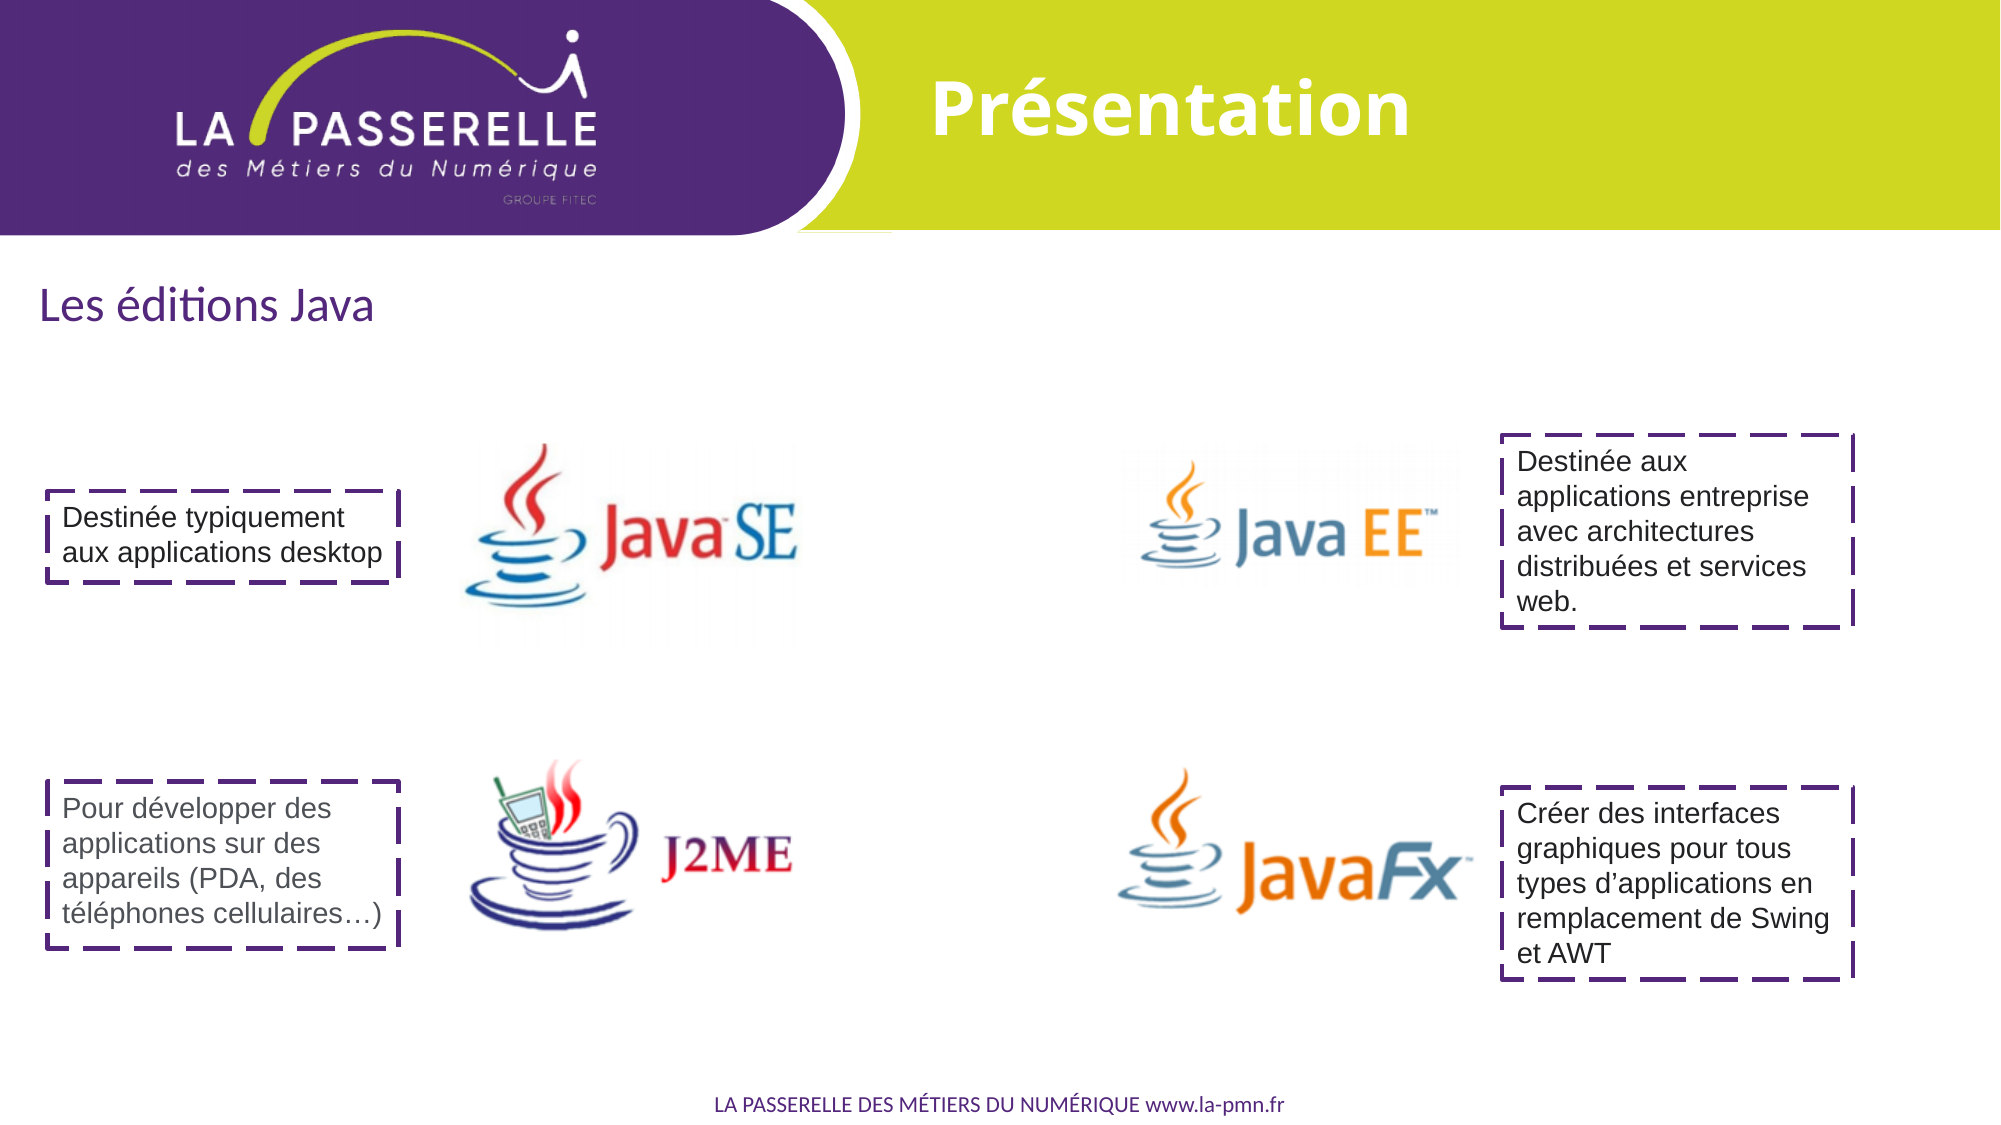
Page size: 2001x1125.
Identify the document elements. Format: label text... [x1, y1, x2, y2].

text_box Pour développer des applications sur des appareils (PDA, des téléphones cellulaires…) [47, 781, 399, 949]
text_box Destinée typiquement aux applications desktop [47, 491, 399, 583]
text_box Destinée aux applications entreprise avec architectures distribuées et services web. [1502, 435, 1854, 628]
picture [0, 0, 892, 264]
picture [456, 408, 820, 654]
picture [1081, 414, 1470, 648]
picture [449, 733, 828, 961]
text_box LA PASSERELLE DES MÉTIERS DU NUMÉRIQUE www.la-pmn.fr [0, 1082, 2000, 1125]
text_box Présentation [915, 63, 2000, 154]
text_box Créer des interfaces graphiques pour tous types d’applications en remplacement de Swing et AWT [1502, 787, 1854, 980]
picture [1095, 733, 1501, 960]
text_box Les éditions Java [25, 264, 421, 351]
